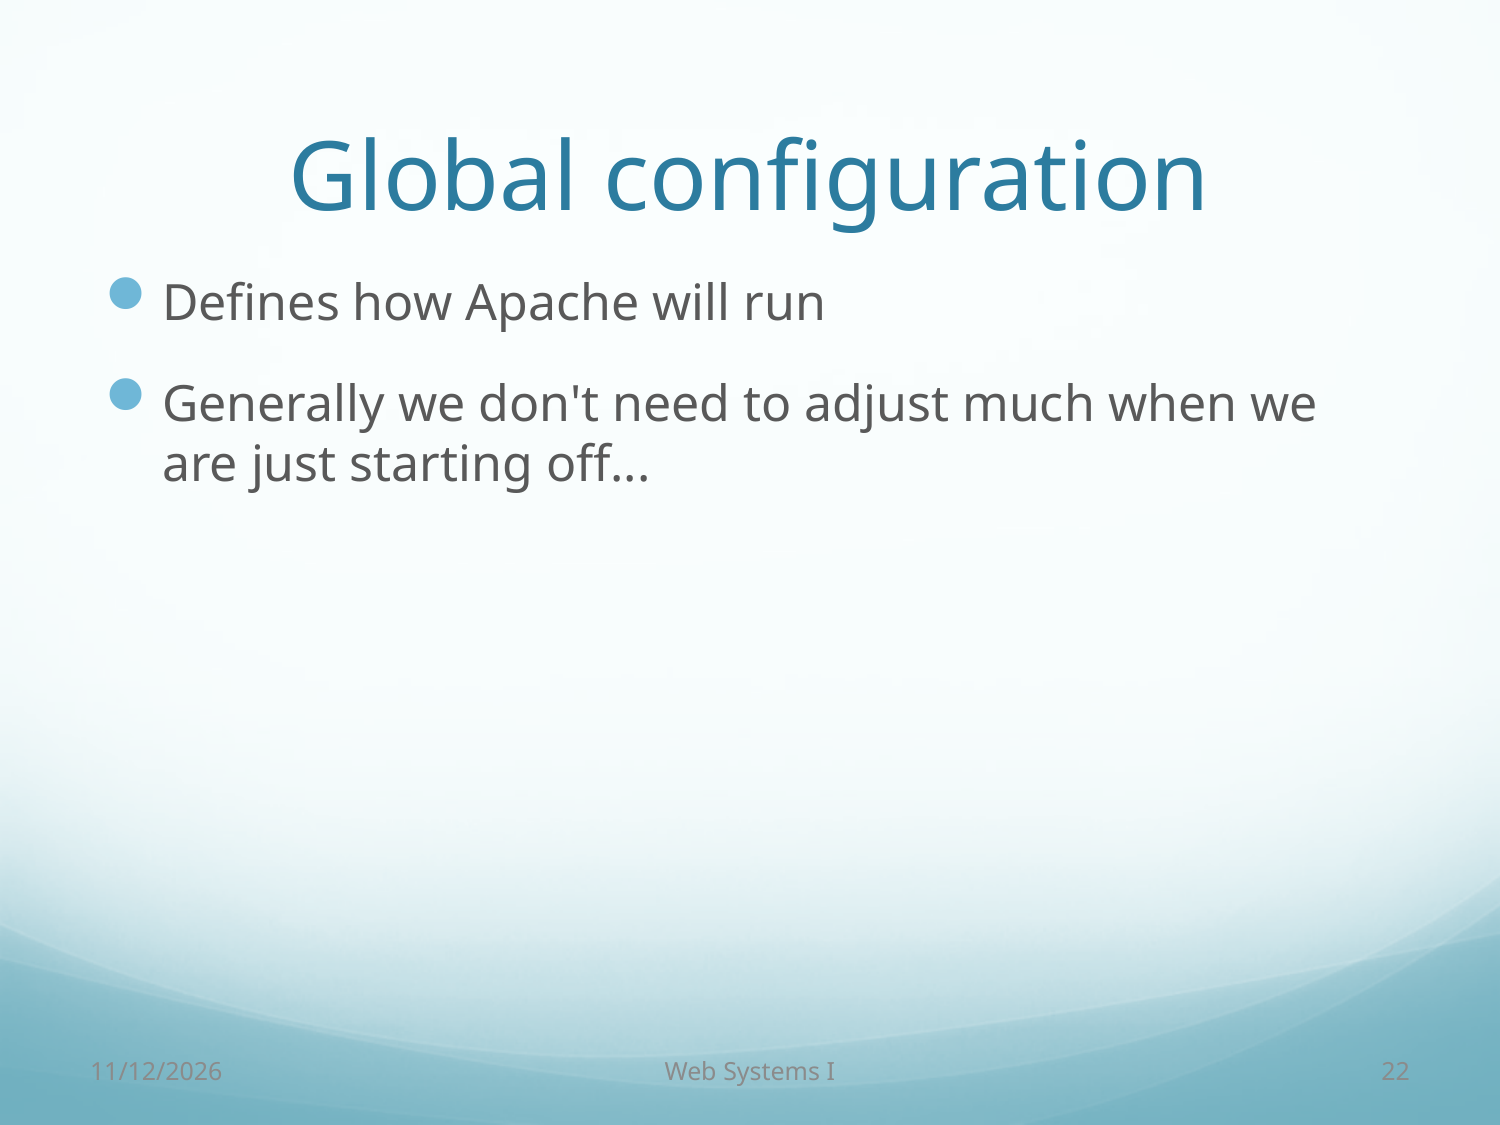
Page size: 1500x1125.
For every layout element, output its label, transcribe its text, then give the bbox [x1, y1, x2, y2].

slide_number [75, 1042, 425, 1103]
slide_number 22 [1074, 1042, 1425, 1103]
title Global configuration [89, 17, 1410, 238]
footer Web Systems I [512, 1042, 988, 1103]
list Defines how Apache will run Generally we don't need to adjust much when we are just starting off... [89, 262, 1410, 976]
